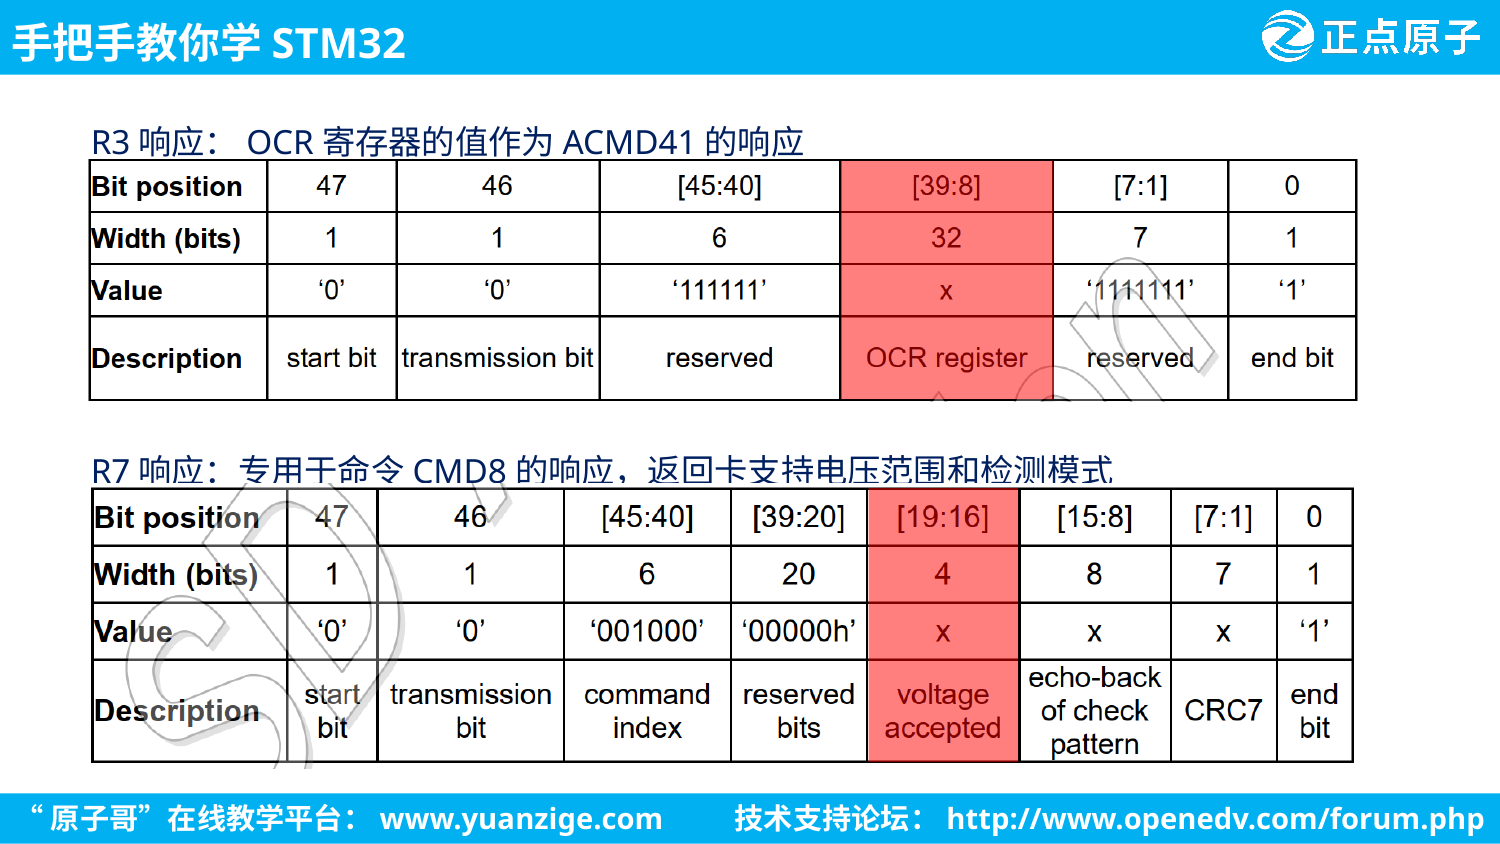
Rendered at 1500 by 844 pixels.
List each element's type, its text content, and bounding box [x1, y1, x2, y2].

picture [86, 483, 1360, 769]
picture [1405, 21, 1438, 54]
picture [1273, 11, 1314, 45]
picture [1368, 19, 1396, 42]
text_box 手把手教你学STM32 [0, 0, 967, 75]
text_box R7响应：专用于命令CMD8的响应，返回卡支持电压范围和检测模式 [83, 426, 1360, 494]
picture [1276, 45, 1301, 53]
picture [1431, 45, 1438, 51]
text_box “原子哥”在线教学平台：www.yuanzige.com [0, 793, 560, 843]
text_box 技术支持论坛：http://www.openedv.com/forum.php [560, 793, 1500, 843]
picture [1323, 21, 1357, 53]
picture [86, 157, 1360, 402]
picture [1391, 46, 1397, 53]
picture [1446, 21, 1479, 54]
text_box R3响应：OCR寄存器的值作为ACMD41的响应 [83, 97, 1360, 166]
picture [1412, 45, 1418, 52]
picture [1263, 27, 1301, 61]
text_box [0, 0, 1500, 76]
